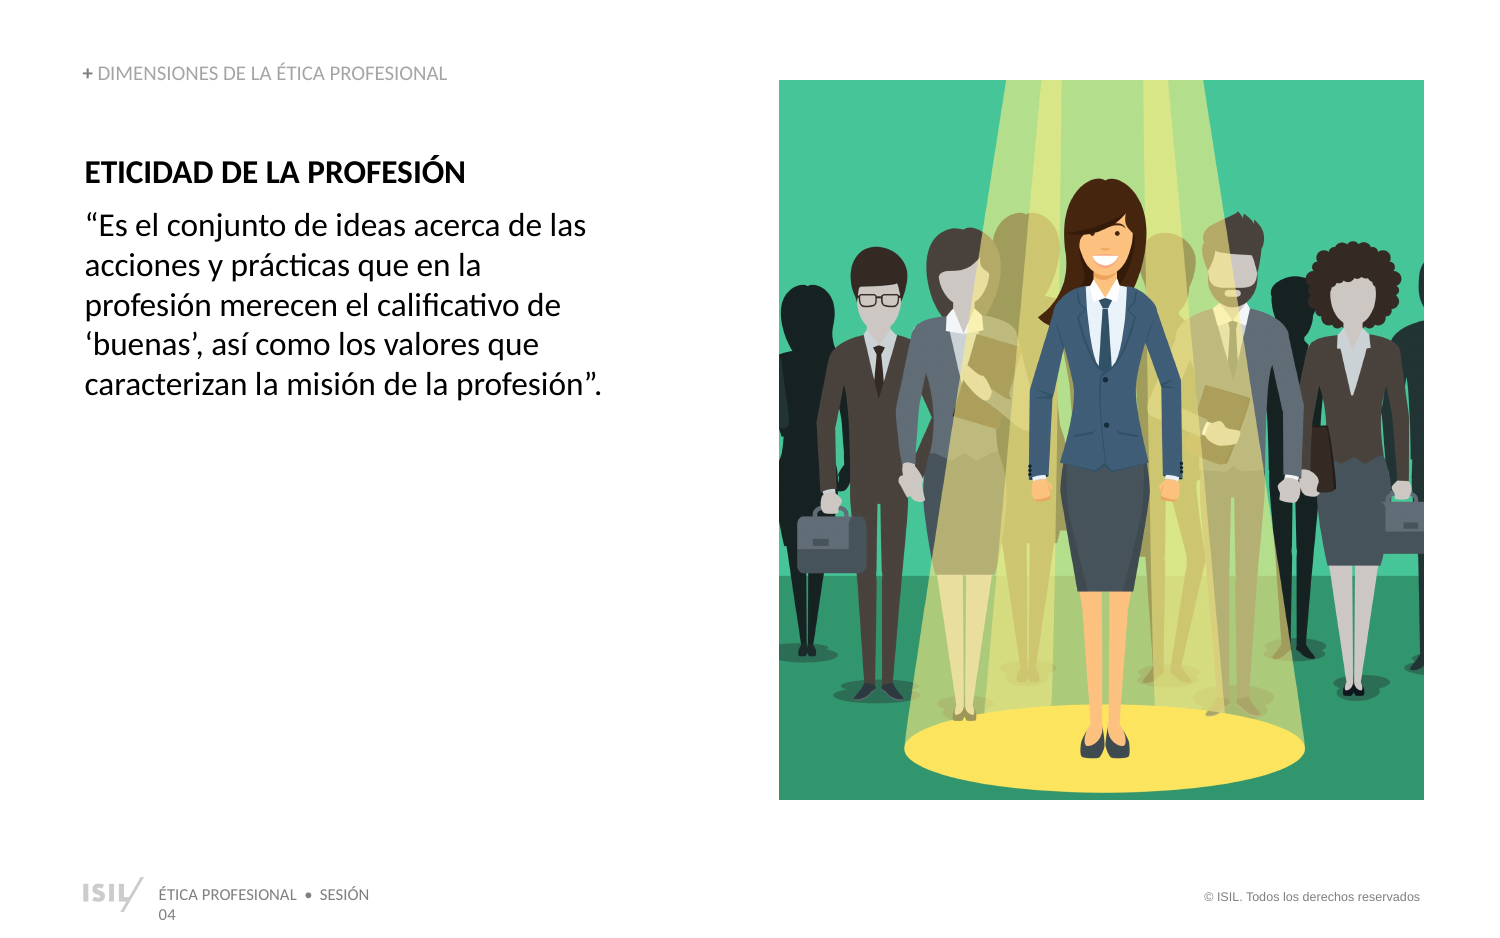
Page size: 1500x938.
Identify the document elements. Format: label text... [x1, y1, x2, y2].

text_box + DIMENSIONES DE LA ÉTICA PROFESIONAL [82, 62, 868, 85]
picture [779, 80, 1424, 800]
text_box ETICIDAD DE LA PROFESIÓN “Es el conjunto de ideas acerca de las acciones y prácticas que en la profesión merecen el calificativo de ‘buenas’, así como los valores que caracterizan la misión de la profesión”. [82, 150, 604, 443]
